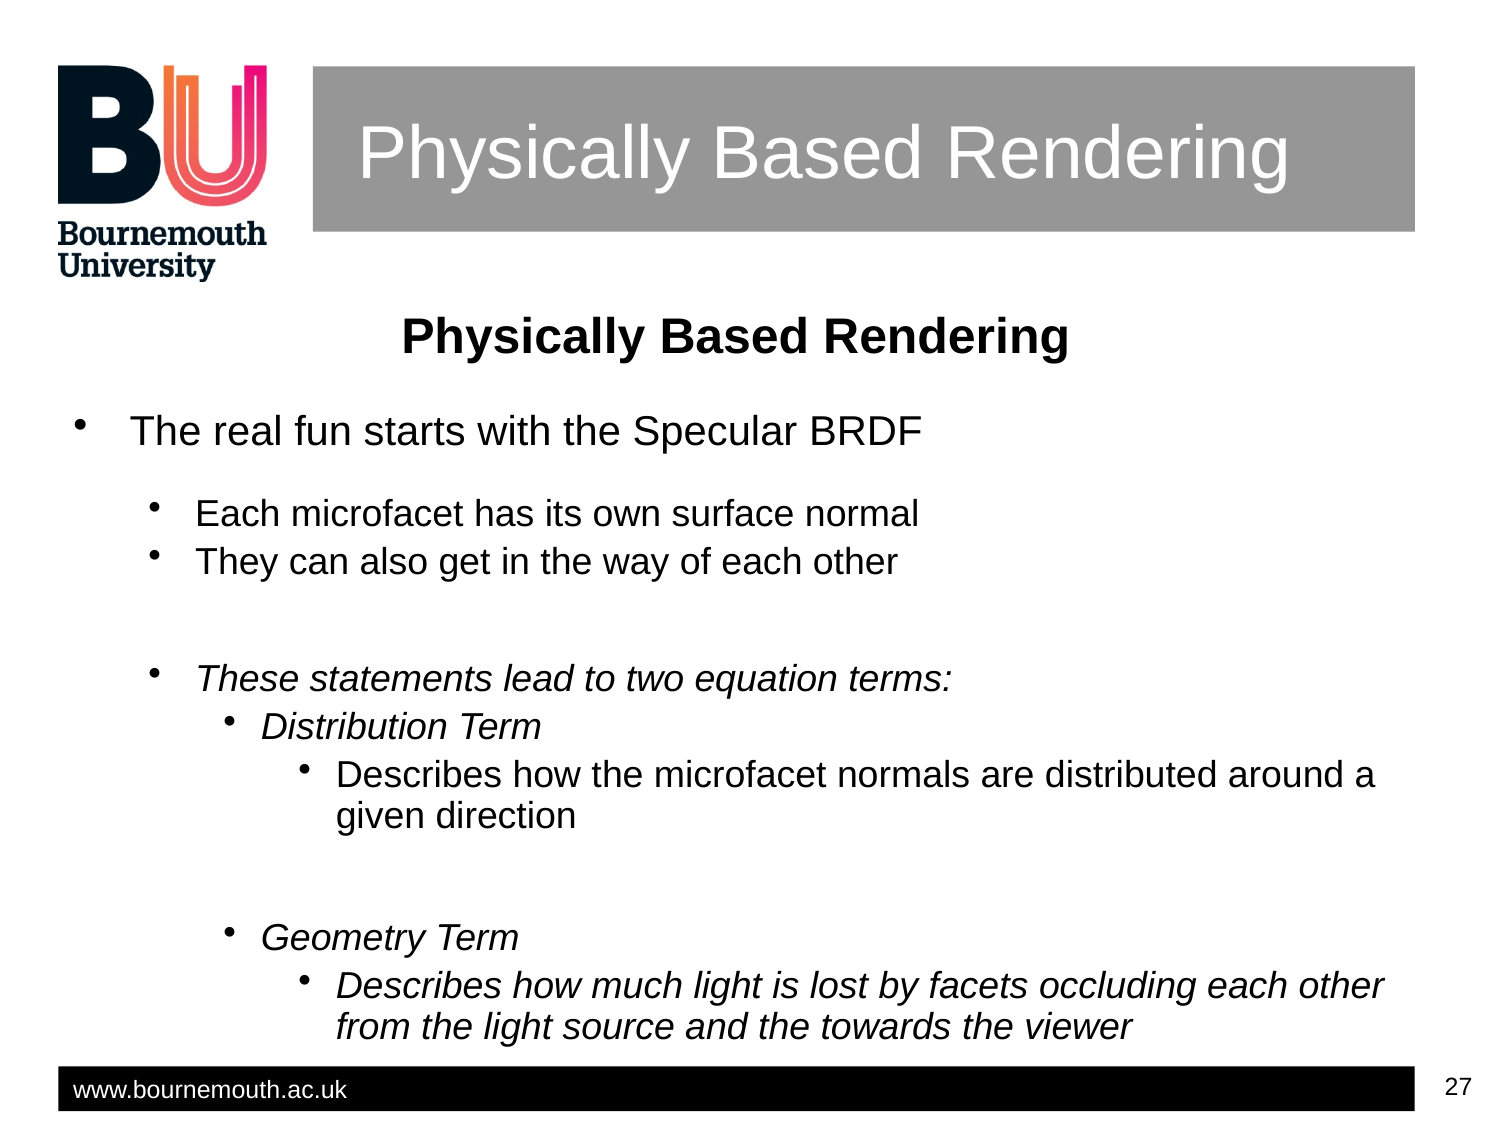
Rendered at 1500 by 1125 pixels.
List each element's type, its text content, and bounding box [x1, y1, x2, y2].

title Physically Based Rendering [312, 66, 1416, 232]
picture [58, 58, 274, 282]
list Physically Based Rendering The real fun starts with the Specular BRDF Each microfacet has its own surface normal They can also get in the way of each other These statements lead to two equation terms: Distribution Term Describes how the microfacet normals are distributed around a given direction Geometry Term Describes how much light is lost by facets occluding each other from the light source and the towards the viewer [58, 302, 1414, 1066]
